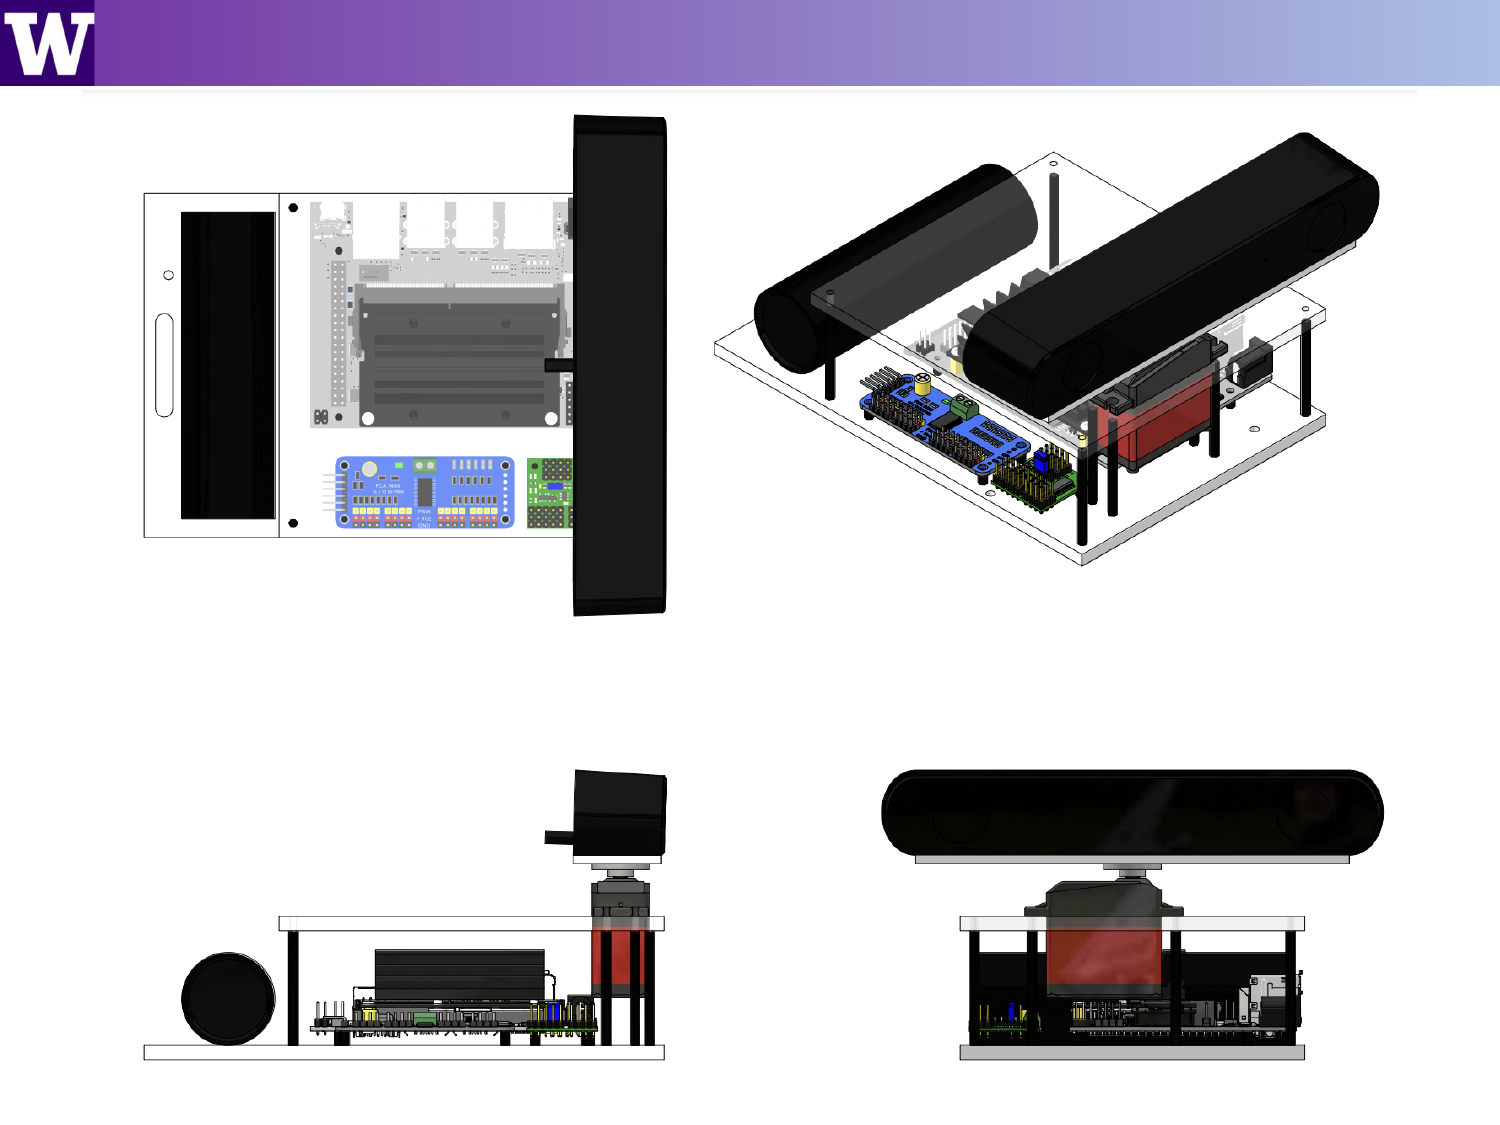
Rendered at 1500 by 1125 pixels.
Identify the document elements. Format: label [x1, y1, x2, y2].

picture [0, 0, 95, 86]
picture [82, 90, 1417, 1119]
